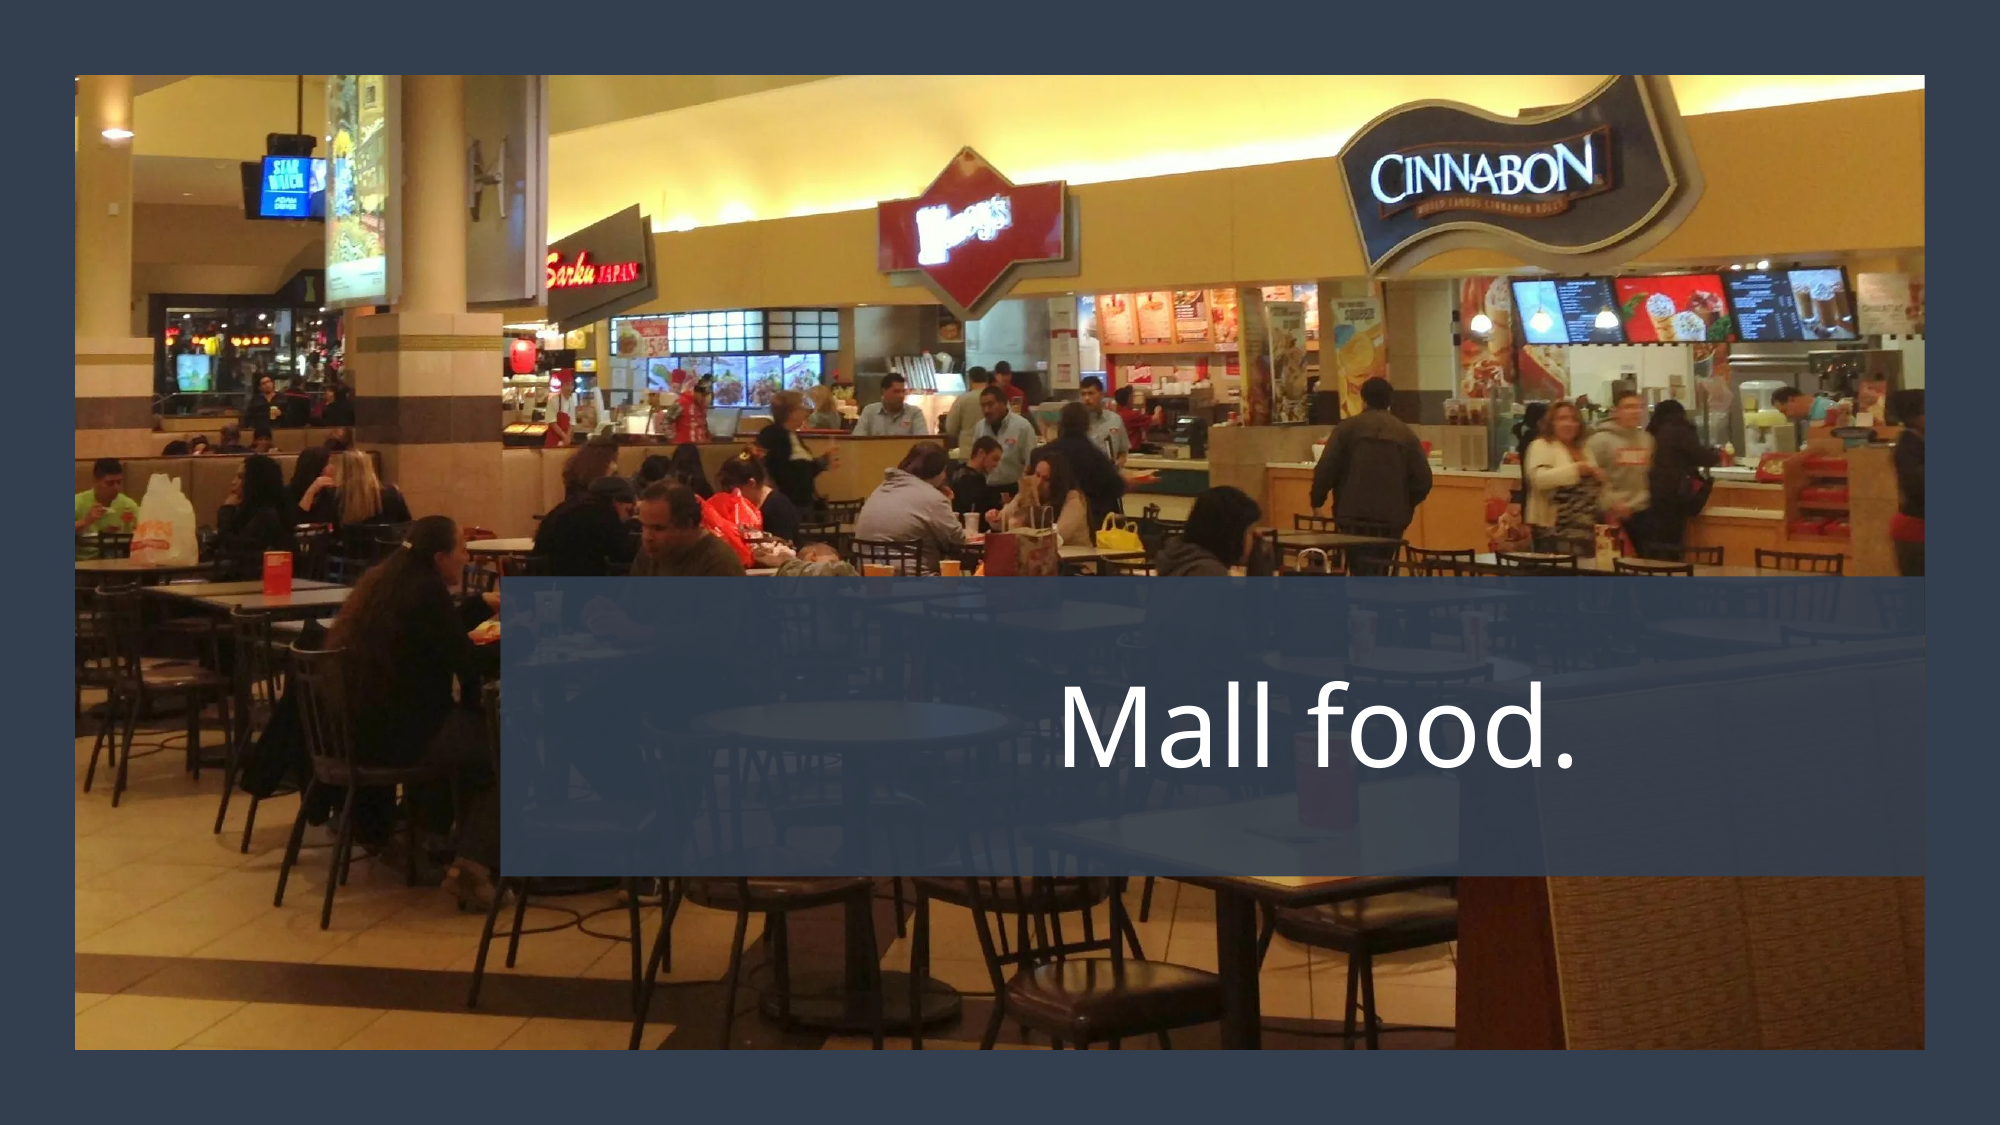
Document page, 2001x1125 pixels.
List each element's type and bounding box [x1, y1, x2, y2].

picture [75, 74, 1925, 1050]
